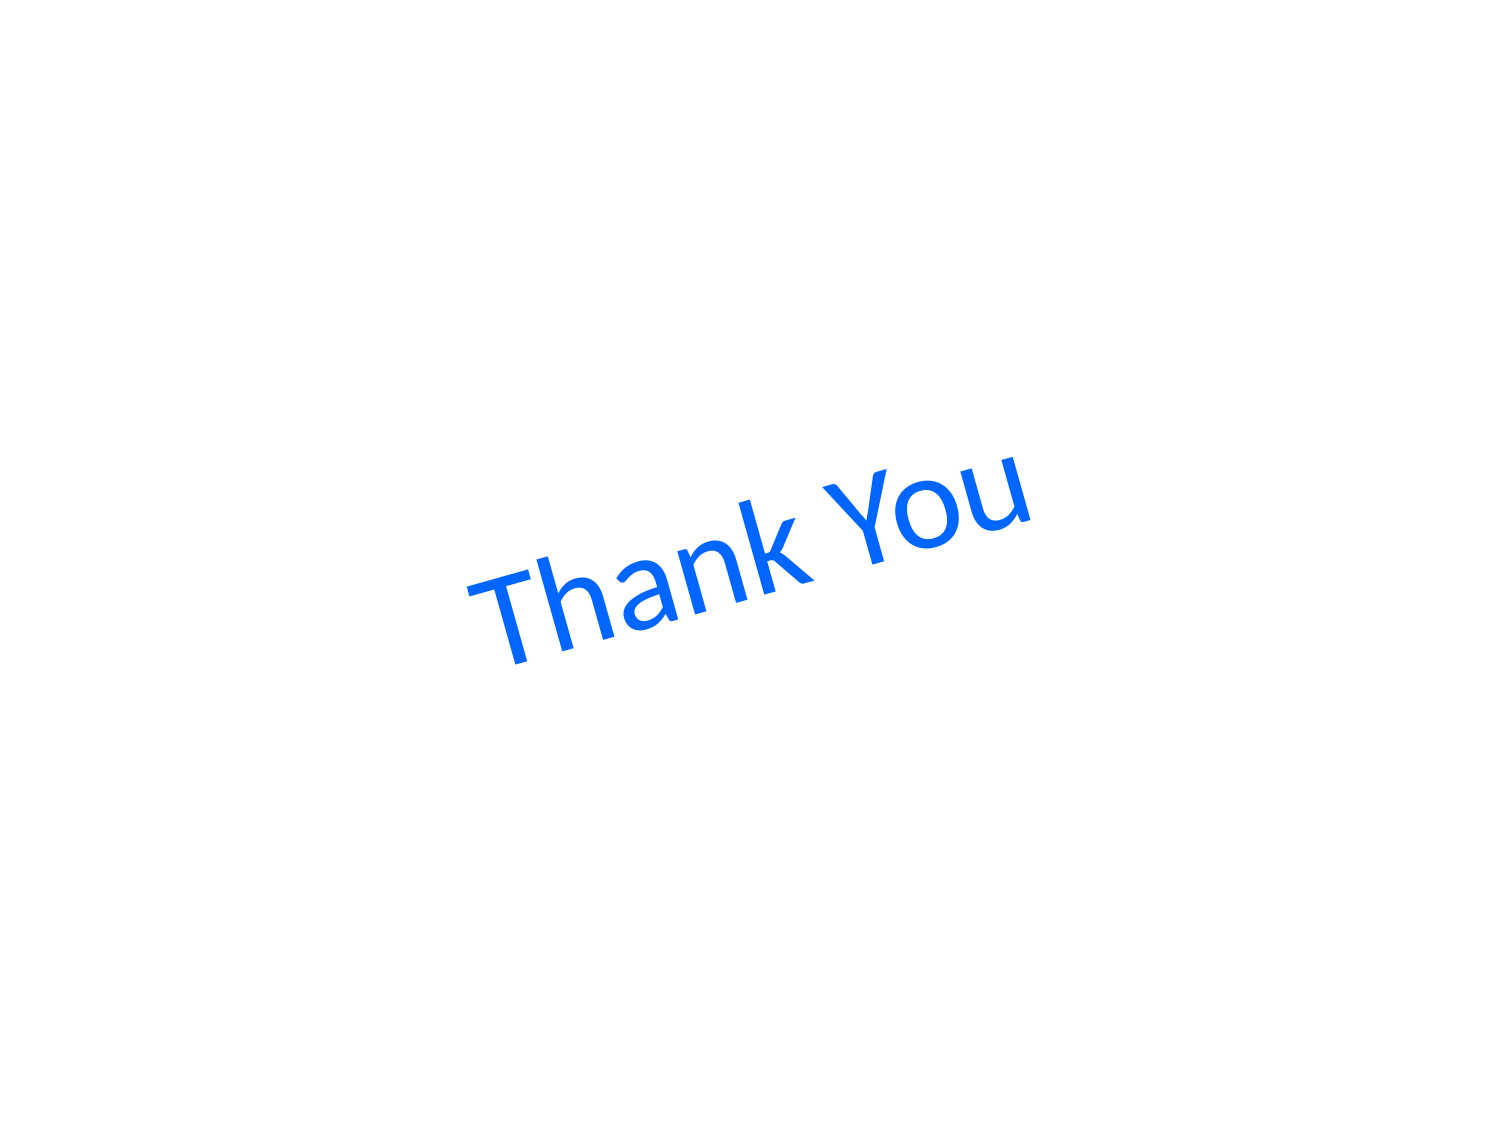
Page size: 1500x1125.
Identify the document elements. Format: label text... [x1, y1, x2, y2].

title Thank You [74, 268, 1426, 816]
